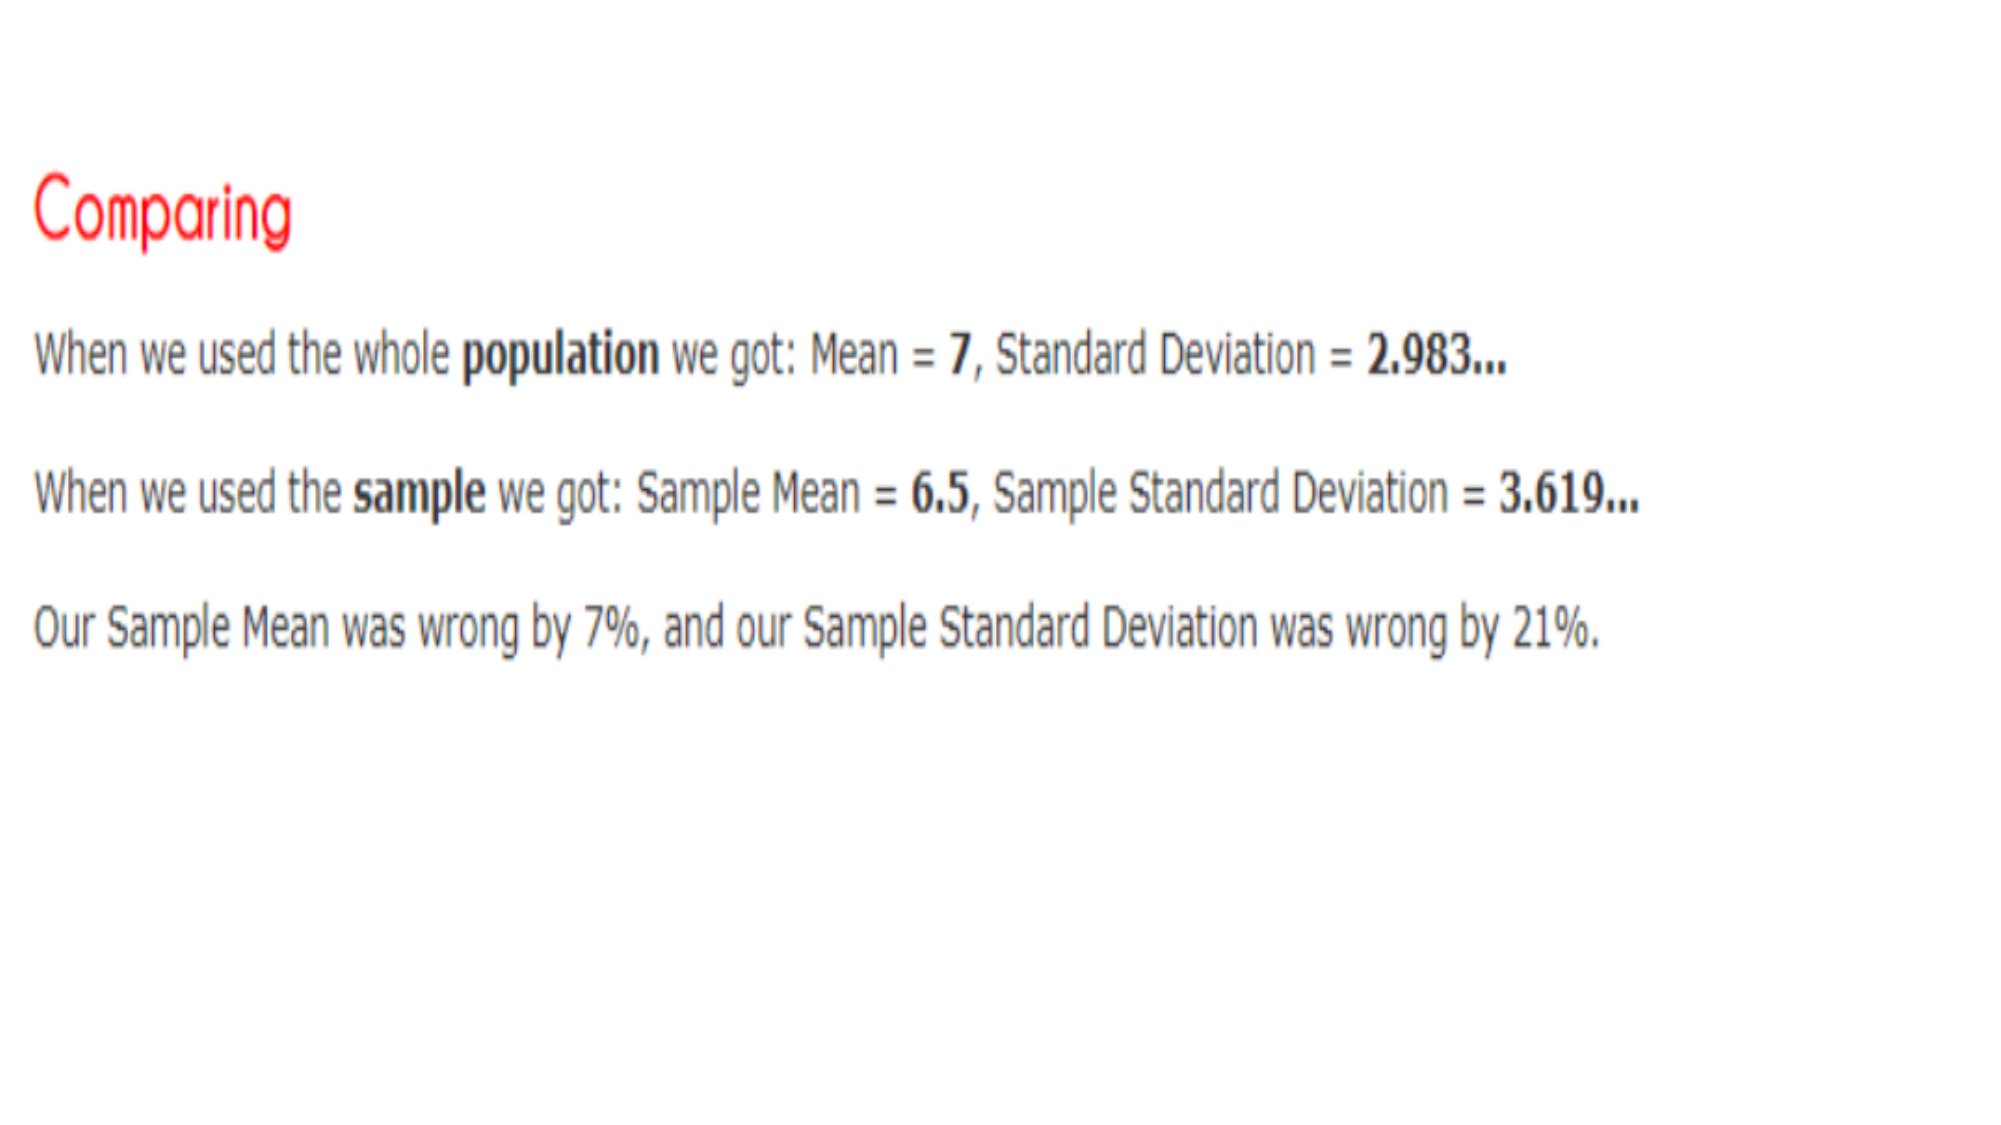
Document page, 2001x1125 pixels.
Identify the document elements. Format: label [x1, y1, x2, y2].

list [26, 124, 1919, 786]
